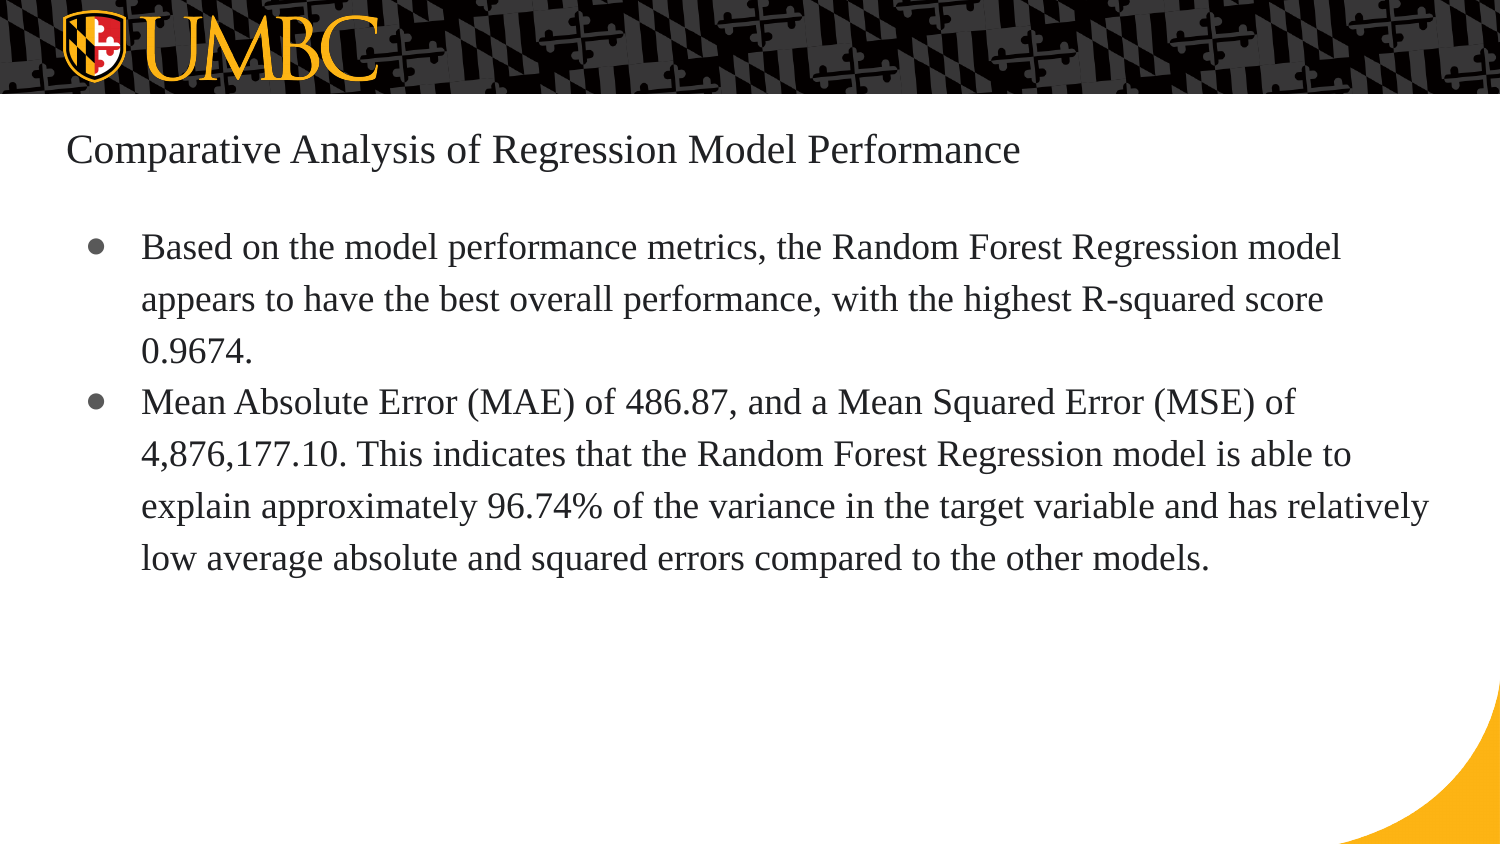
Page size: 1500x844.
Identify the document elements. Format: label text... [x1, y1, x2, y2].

picture [1338, 679, 1500, 844]
list Based on the model performance metrics, the Random Forest Regression model appears to have the best overall performance, with the highest R-squared score 0.9674. Mean Absolute Error (MAE) of 486.87, and a Mean Squared Error (MSE) of 4,876,177.10. This indicates that the Random Forest Regression model is able to explain approximately 96.74% of the variance in the target variable and has relatively low average absolute and squared errors compared to the other models. [51, 200, 1449, 761]
title Comparative Analysis of Regression Model Performance [51, 106, 1449, 200]
picture [0, 0, 1500, 94]
